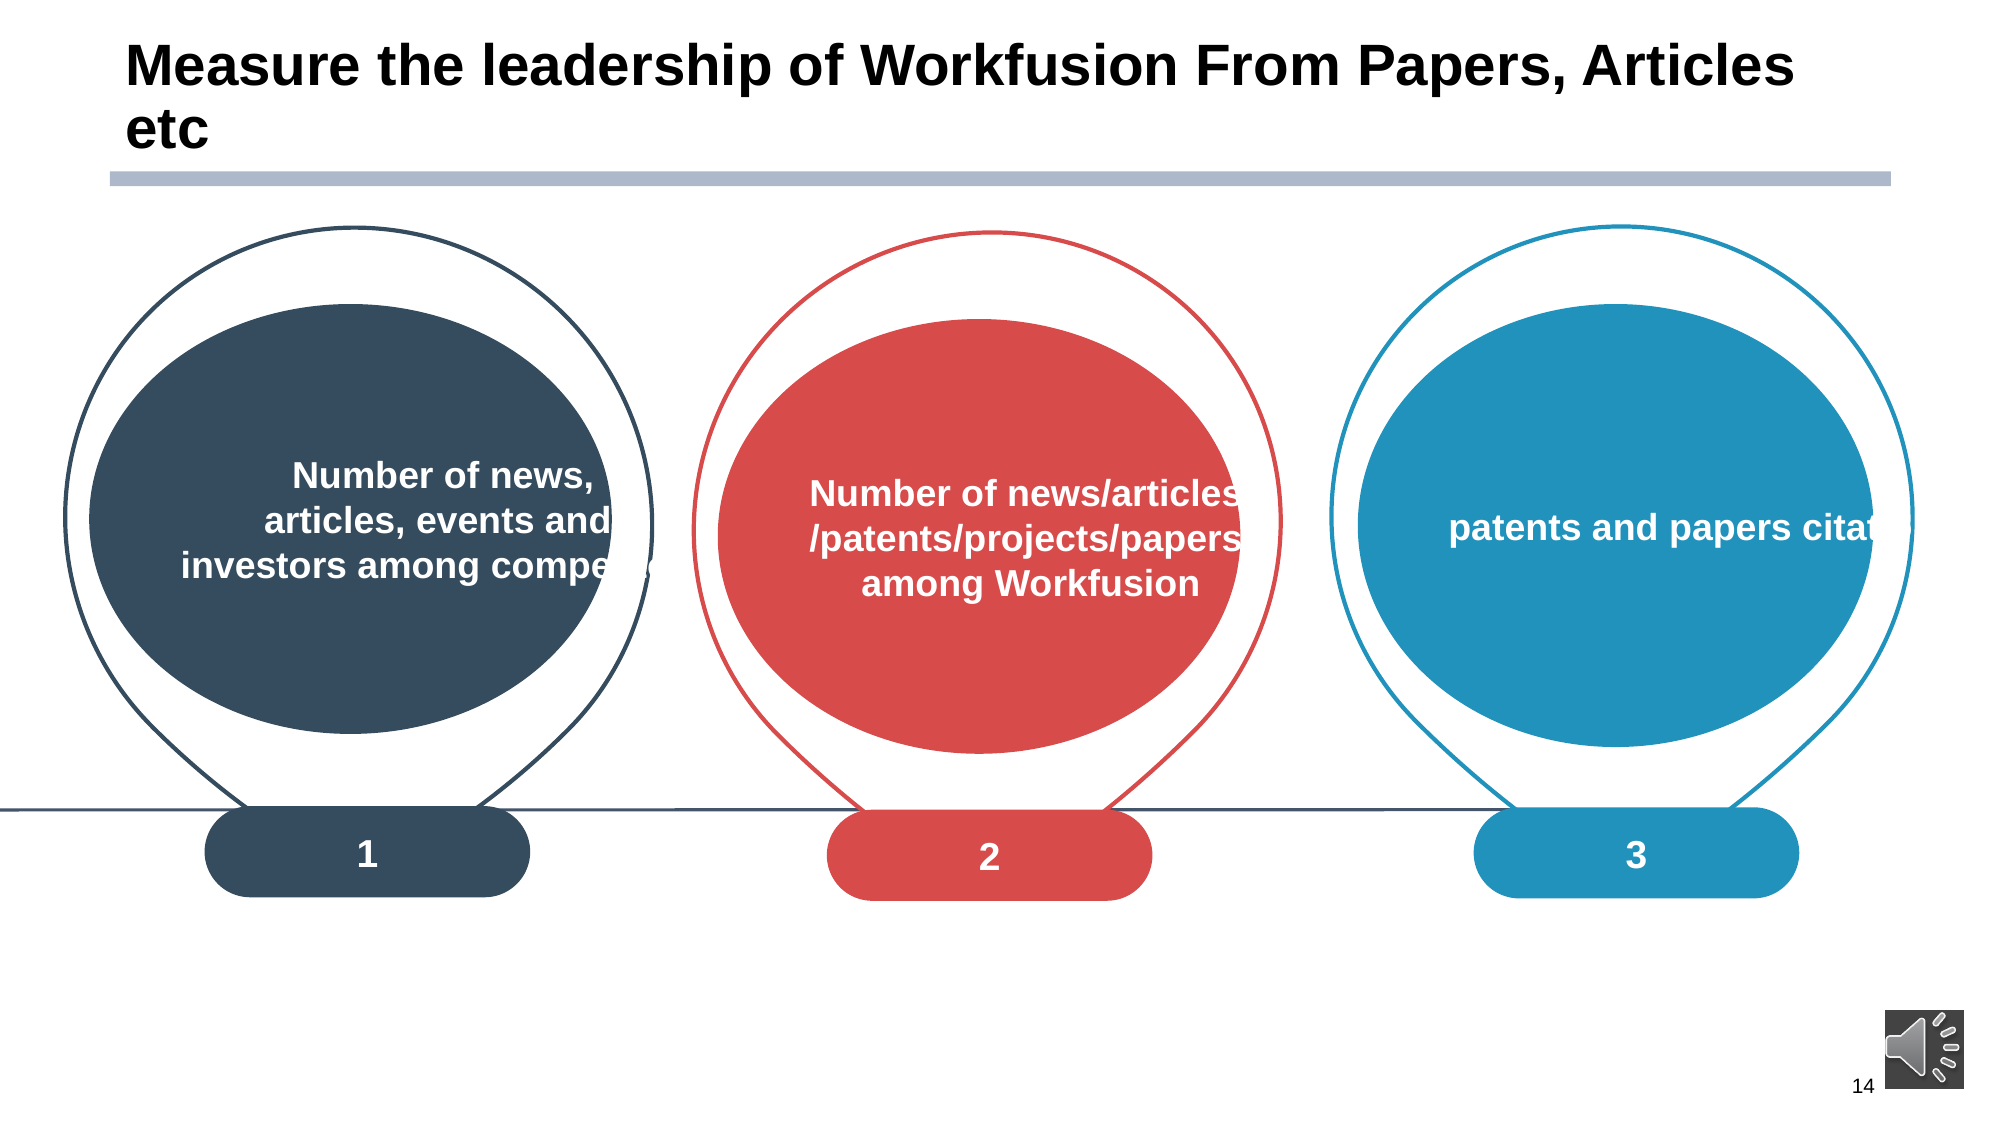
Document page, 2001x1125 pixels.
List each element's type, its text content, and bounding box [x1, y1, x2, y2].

picture [1884, 1009, 1965, 1090]
title Measure the leadership of Workfusion From Papers, Articles etc [109, 0, 1890, 169]
slide_number 14 [1412, 1068, 1890, 1103]
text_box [0, 225, 1913, 901]
